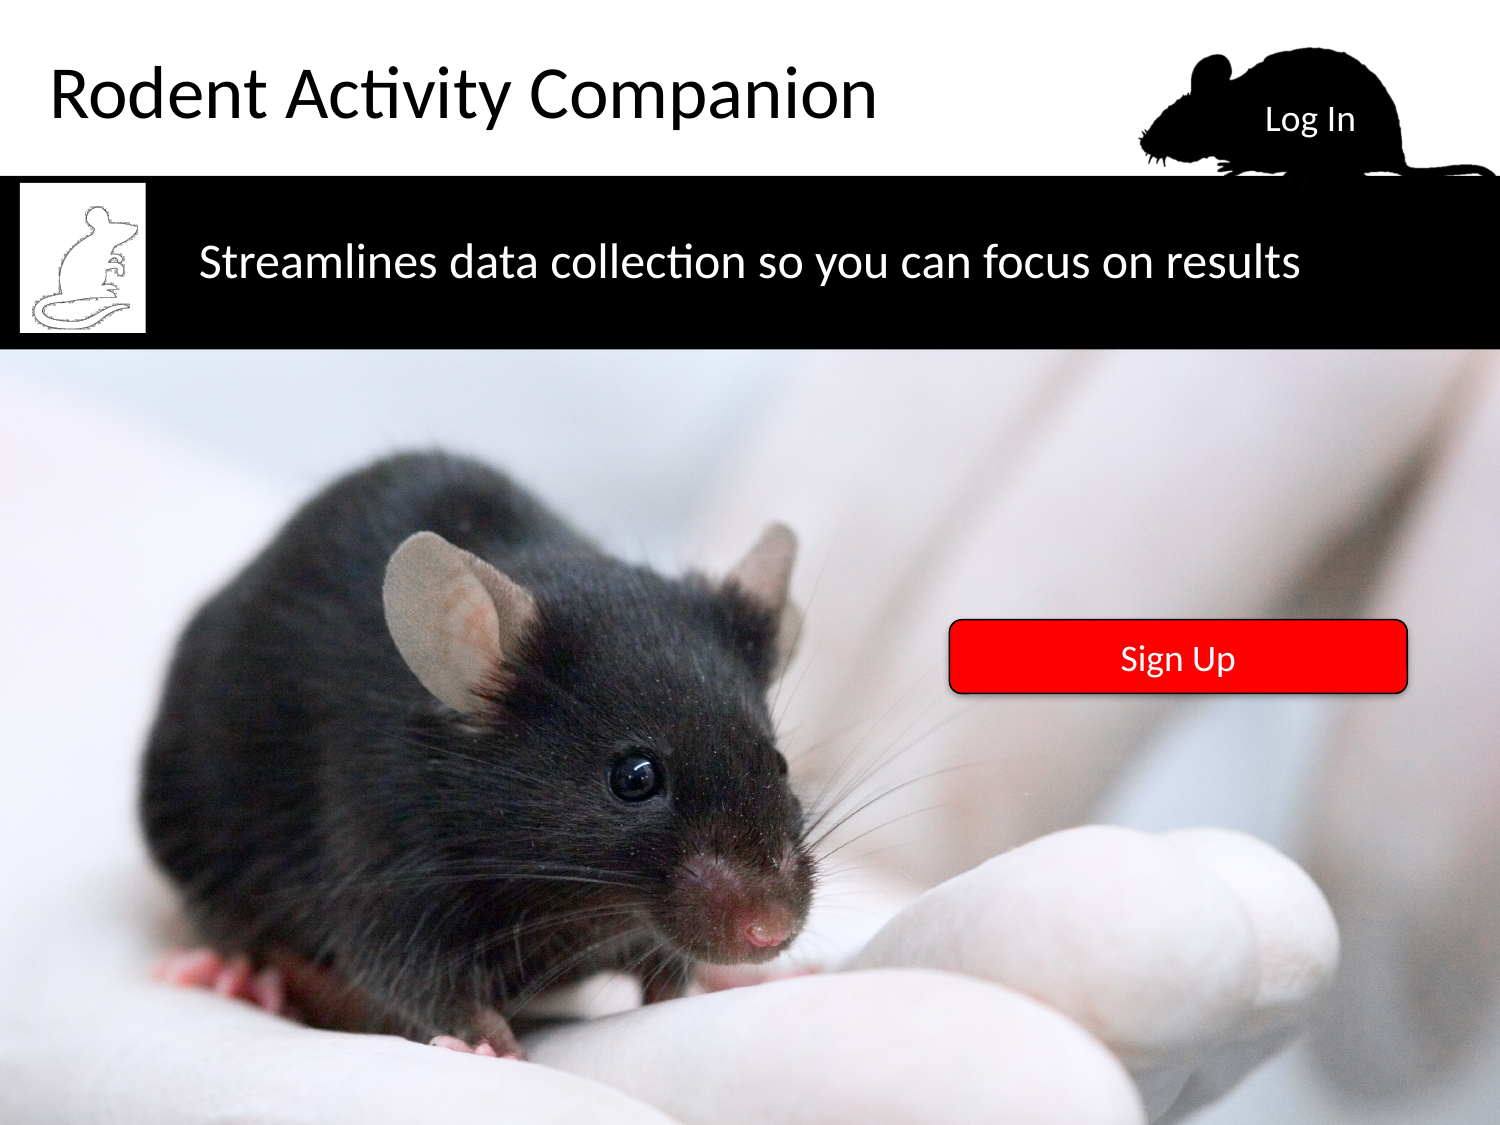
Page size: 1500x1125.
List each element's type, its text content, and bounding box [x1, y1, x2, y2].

picture [0, 15, 1500, 1125]
title Streamlines data collection so you can focus on results [0, 175, 1101, 182]
text_box Rodent Activity Companion [34, 36, 896, 142]
